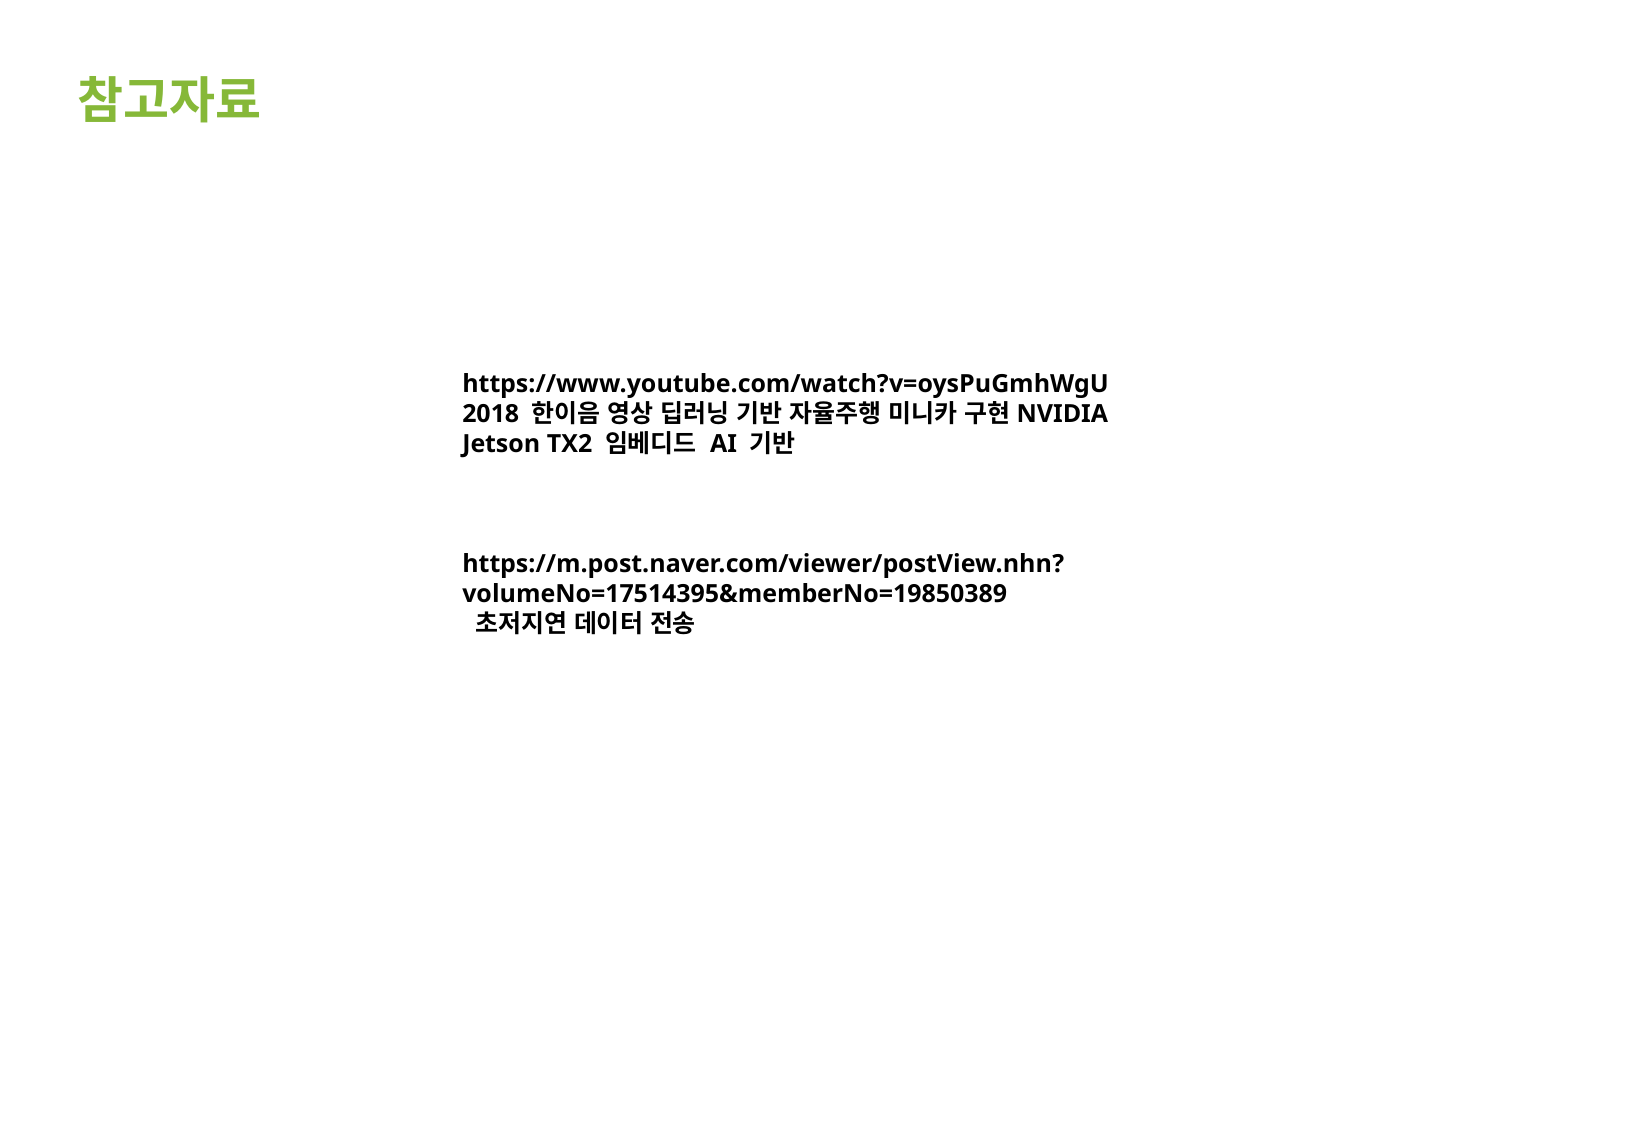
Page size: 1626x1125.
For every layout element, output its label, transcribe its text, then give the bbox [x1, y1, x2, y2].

text_box https://www.youtube.com/watch?v=oysPuGmhWgU 2018 한이음 영상 딥러닝 기반 자율주행 미니카 구현NVIDIA Jetson TX2 임베디드 AI 기반 https://m.post.naver.com/viewer/postView.nhn?volumeNo=17514395&memberNo=19850389 초저지연 데이터 전송 [447, 300, 1178, 645]
text_box 참고자료 [62, 61, 277, 137]
